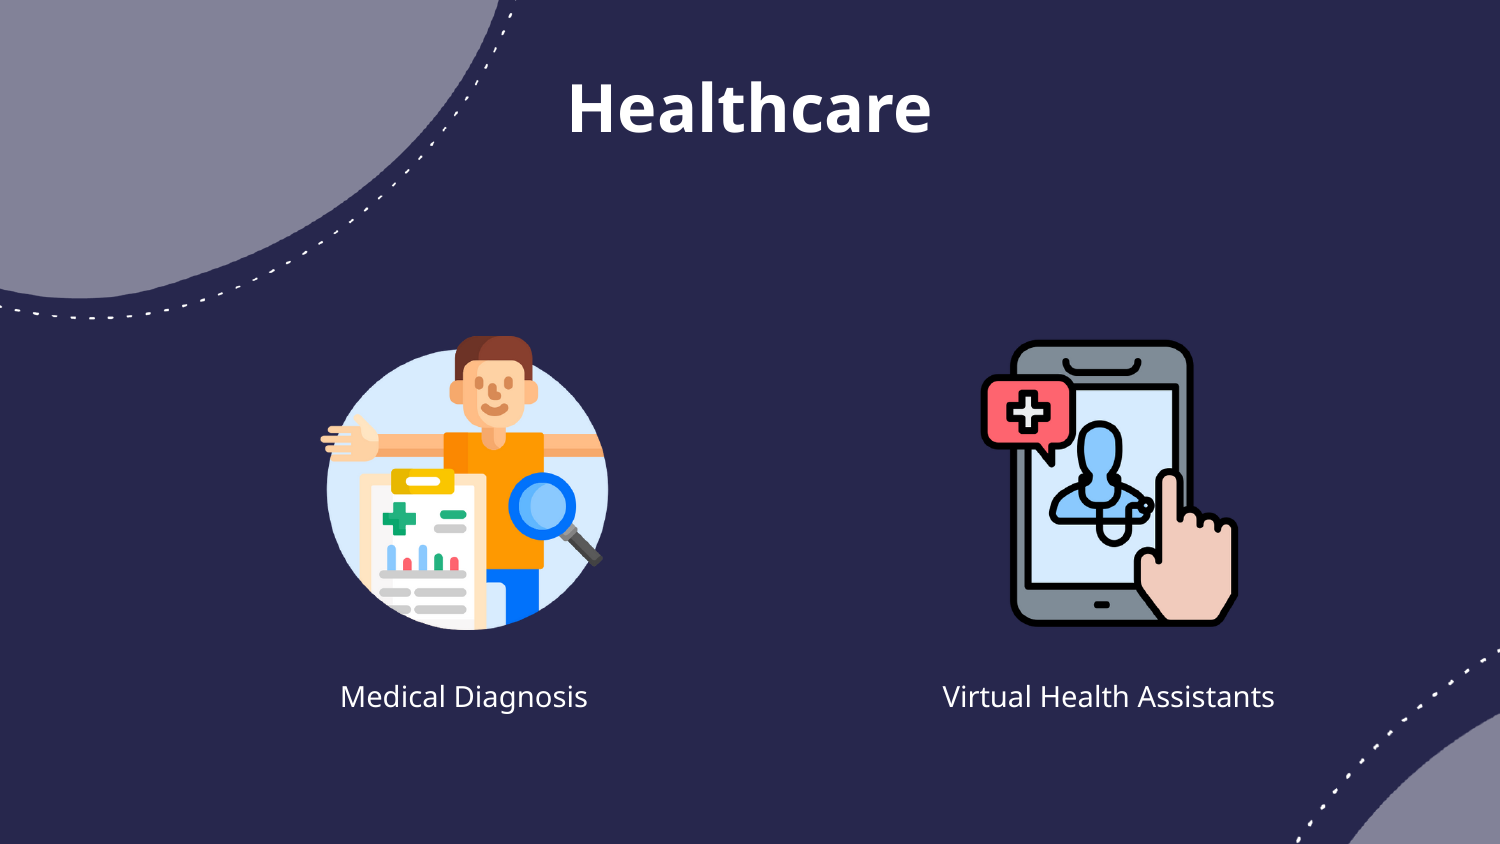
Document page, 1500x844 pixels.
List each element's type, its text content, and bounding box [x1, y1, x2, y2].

text_box Medical Diagnosis [307, 671, 621, 714]
picture [0, 0, 1500, 844]
text_box [317, 336, 611, 630]
text_box Healthcare [258, 58, 1242, 155]
text_box Virtual Health Assistants [927, 671, 1291, 714]
text_box [962, 336, 1256, 630]
